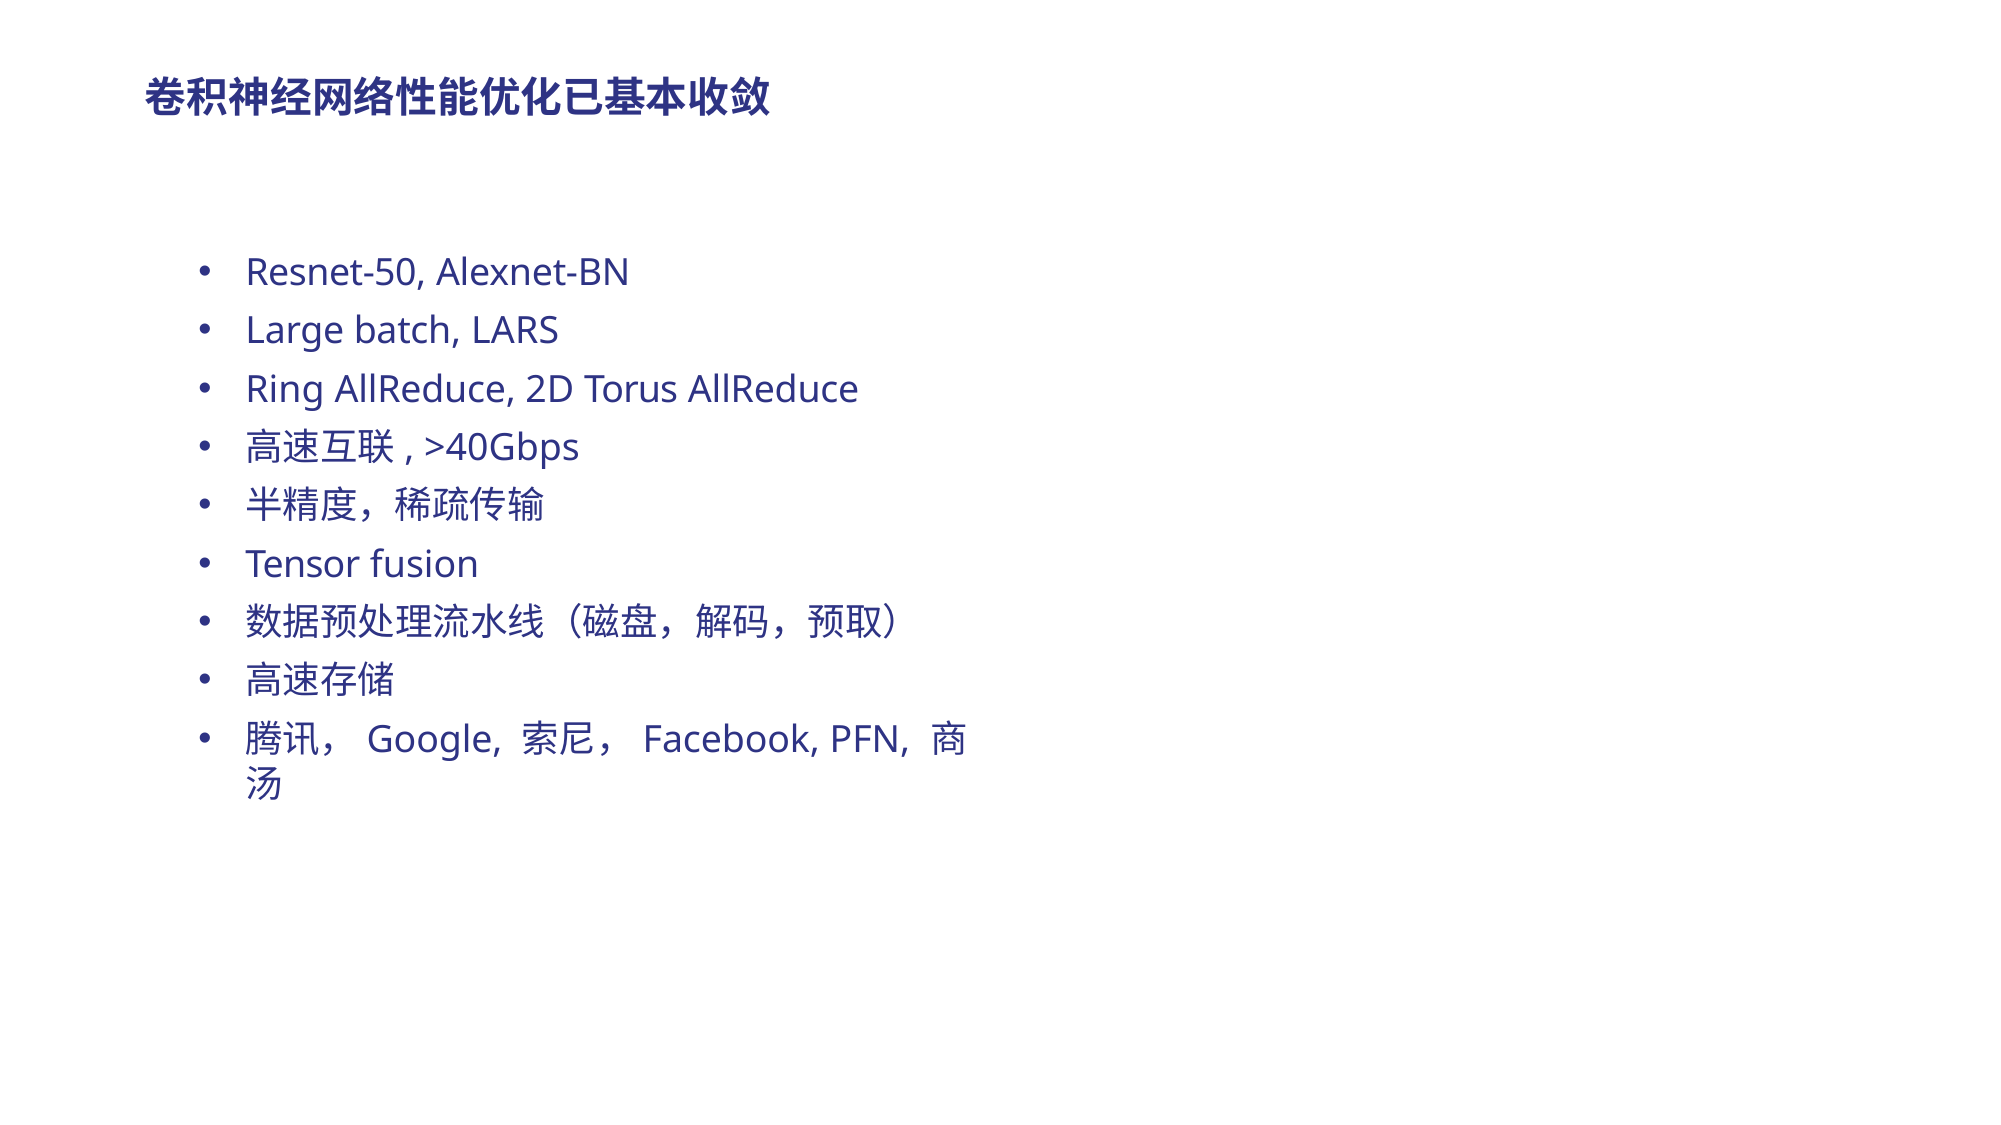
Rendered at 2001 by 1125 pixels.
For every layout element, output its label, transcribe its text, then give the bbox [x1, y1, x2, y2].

title 卷积神经网络性能优化已基本收敛 [142, 68, 773, 259]
text_box Resnet-50, Alexnet-BN Large batch, LARS Ring AllReduce, 2D Torus AllReduce 高速互联, >40Gbps 半精度，稀疏传输 Tensor fusion 数据预处理流水线（磁盘，解码，预取） 高速存储 腾讯，Google, 索尼，Facebook, PFN, 商汤 [196, 232, 987, 805]
